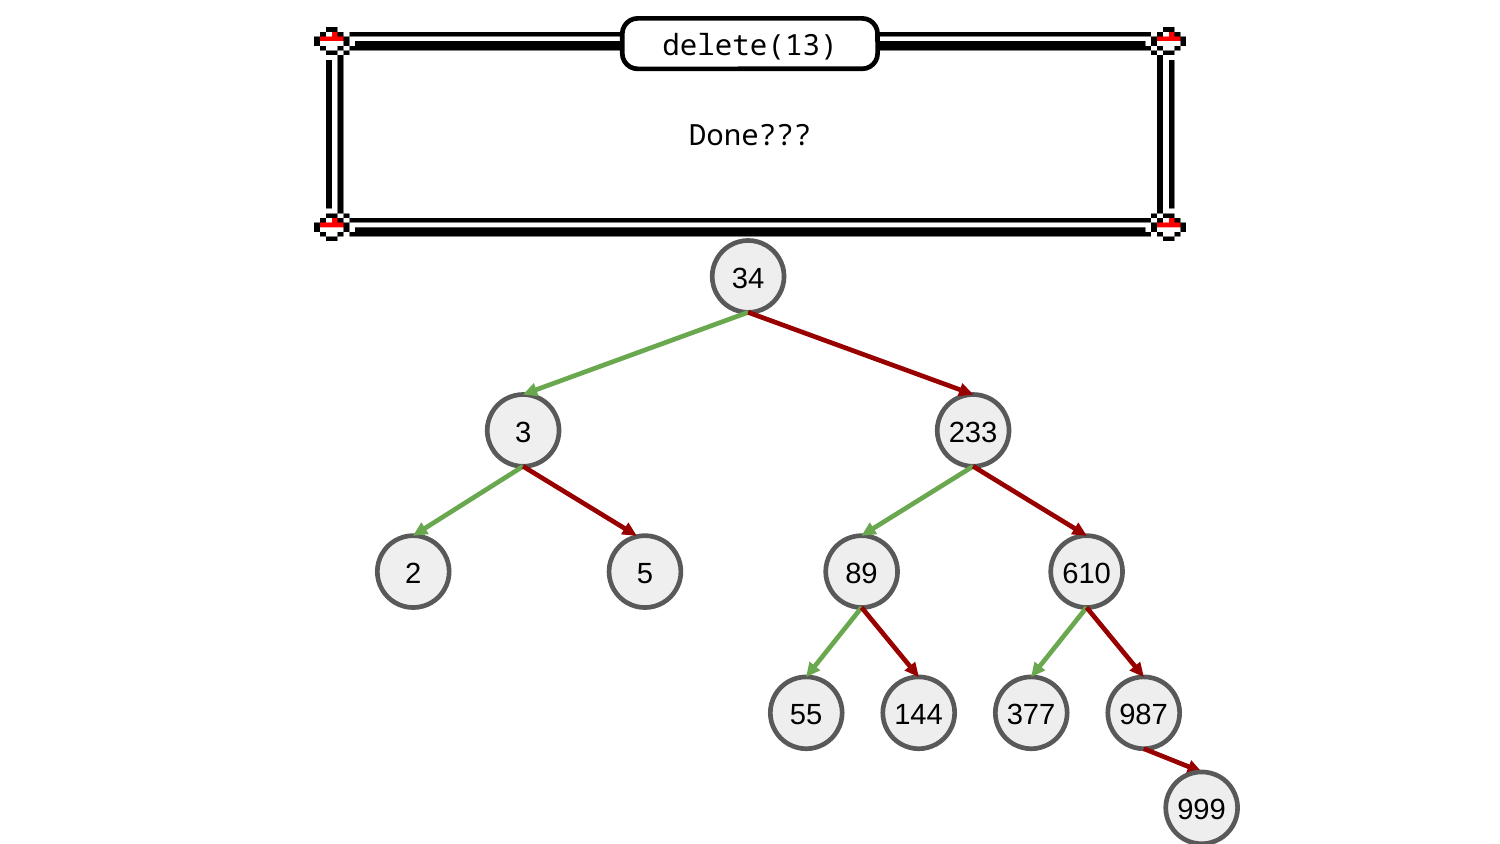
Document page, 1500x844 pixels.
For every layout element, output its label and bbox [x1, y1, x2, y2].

text_box [314, 18, 1238, 844]
